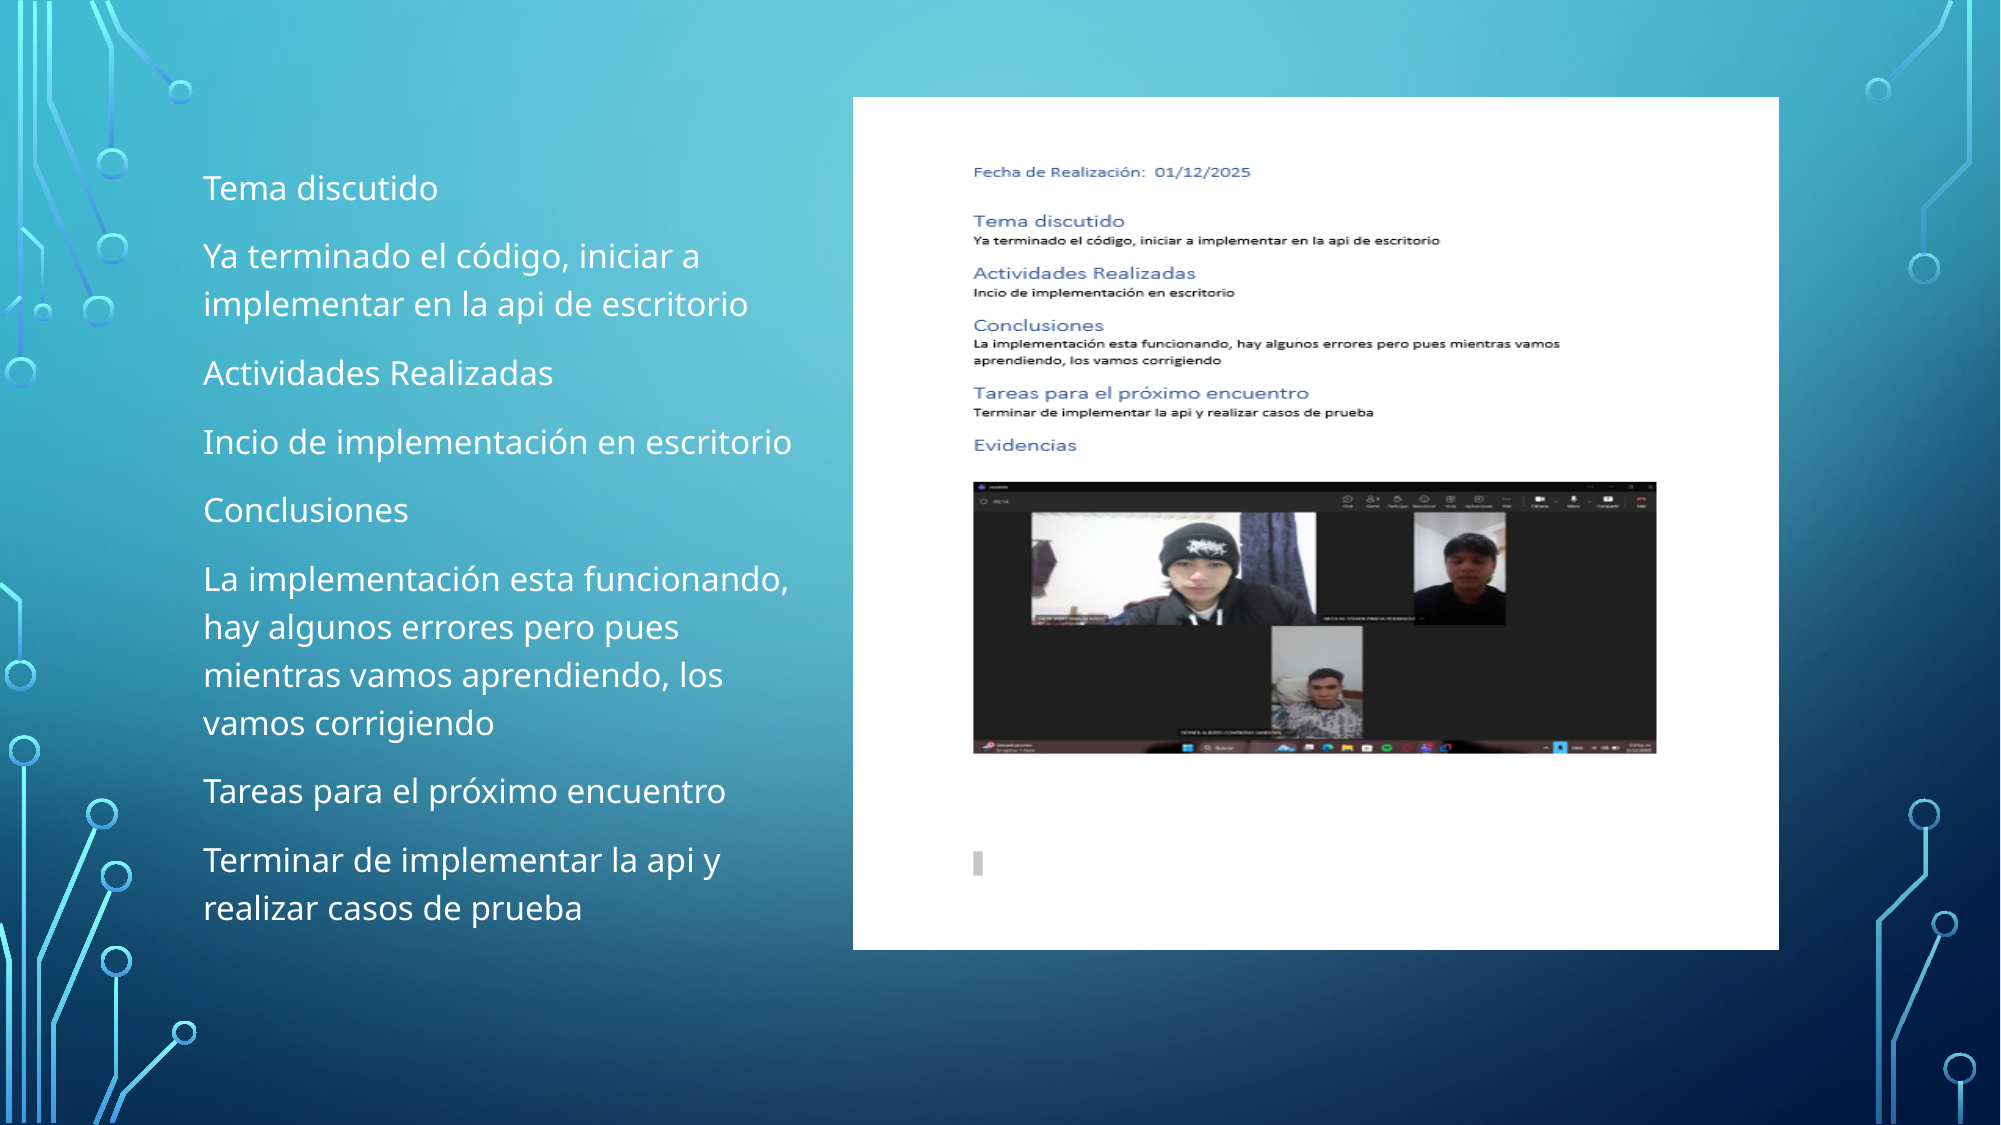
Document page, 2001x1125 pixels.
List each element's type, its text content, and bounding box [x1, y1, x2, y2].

list Tema discutido Ya terminado el código, iniciar a implementar en la api de escritorio Actividades Realizadas Incio de implementación en escritorio Conclusiones La implementación esta funcionando, hay algunos errores pero pues mientras vamos aprendiendo, los vamos corrigiendo Tareas para el próximo encuentro Terminar de implementar la api y realizar casos de prueba [188, 151, 821, 950]
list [853, 96, 1779, 951]
